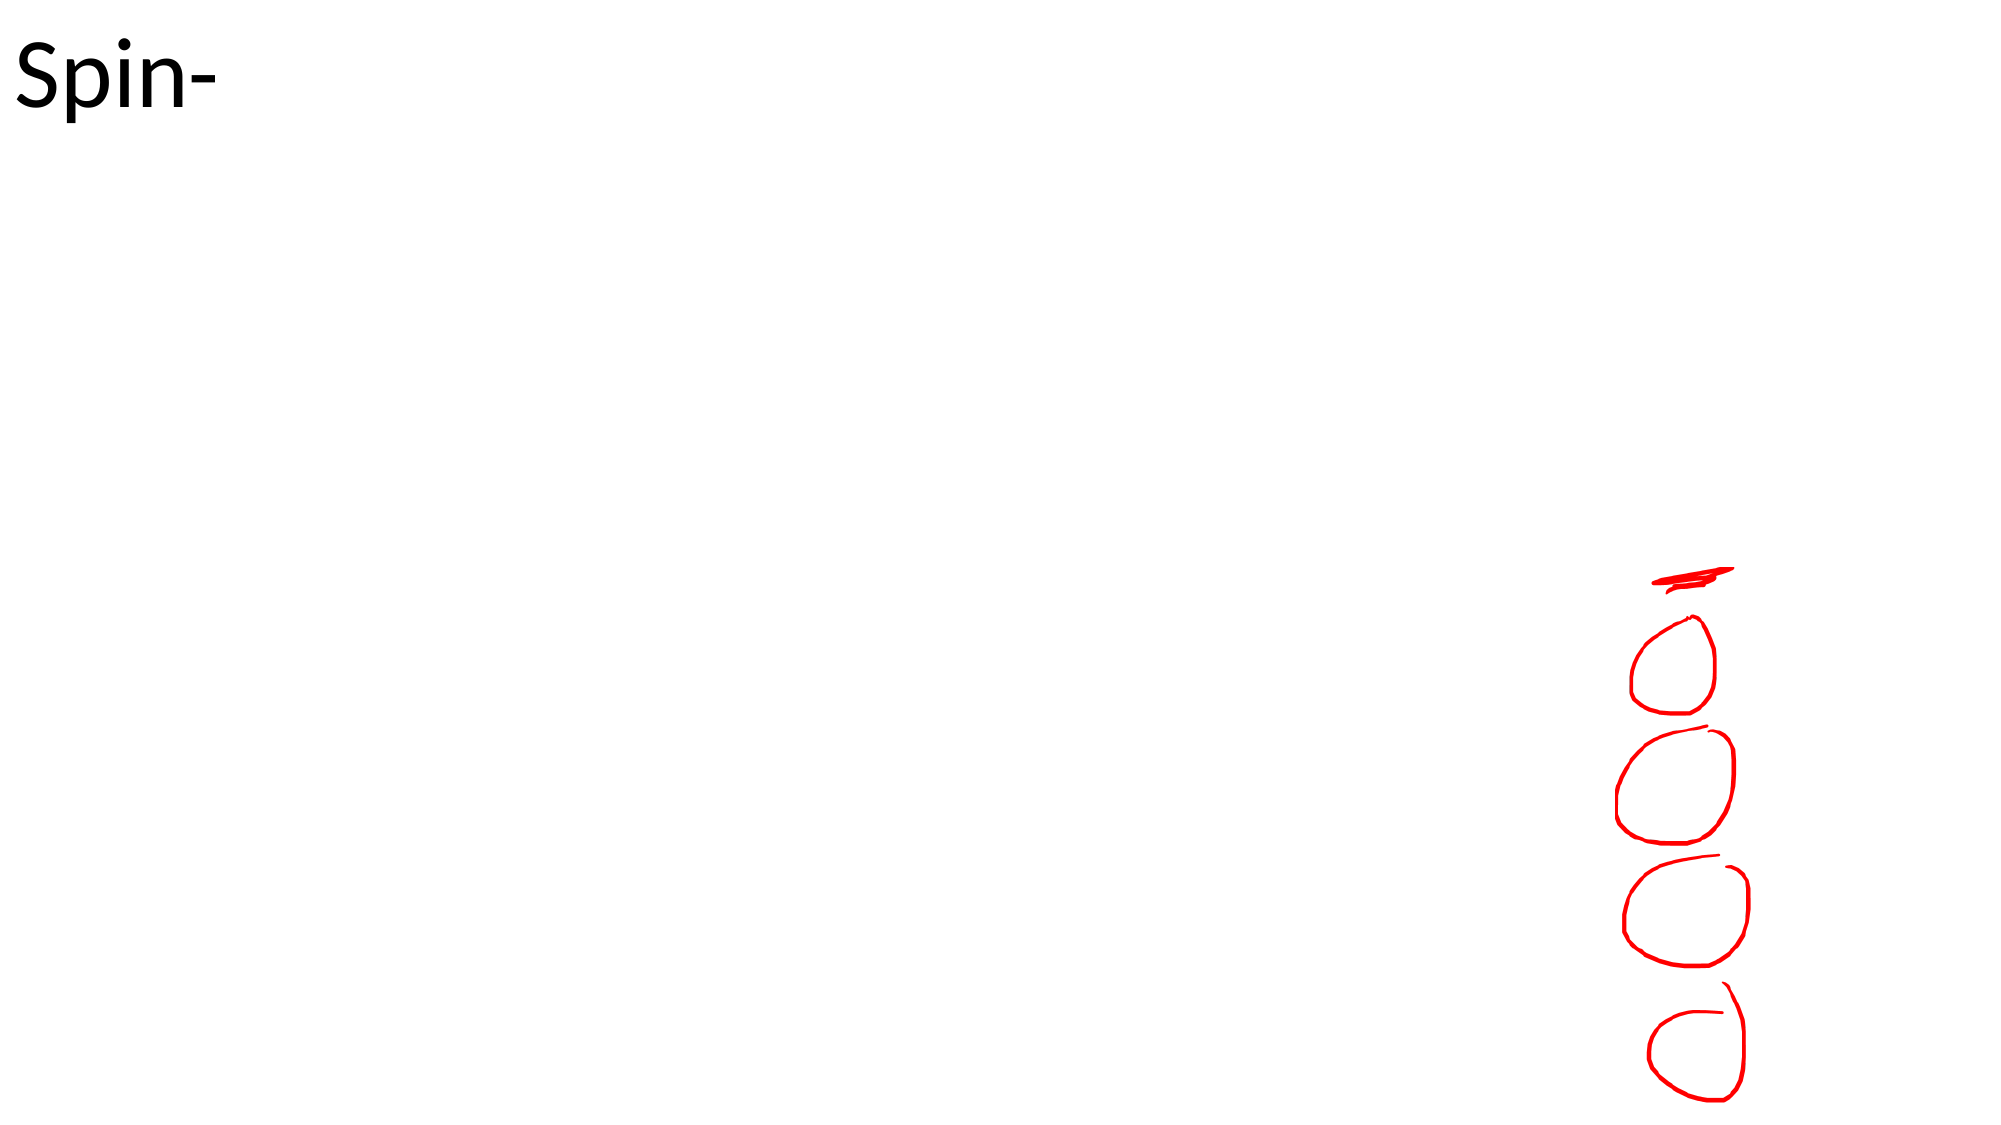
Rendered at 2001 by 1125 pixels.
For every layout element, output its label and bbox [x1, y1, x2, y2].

picture [1615, 567, 1760, 1112]
